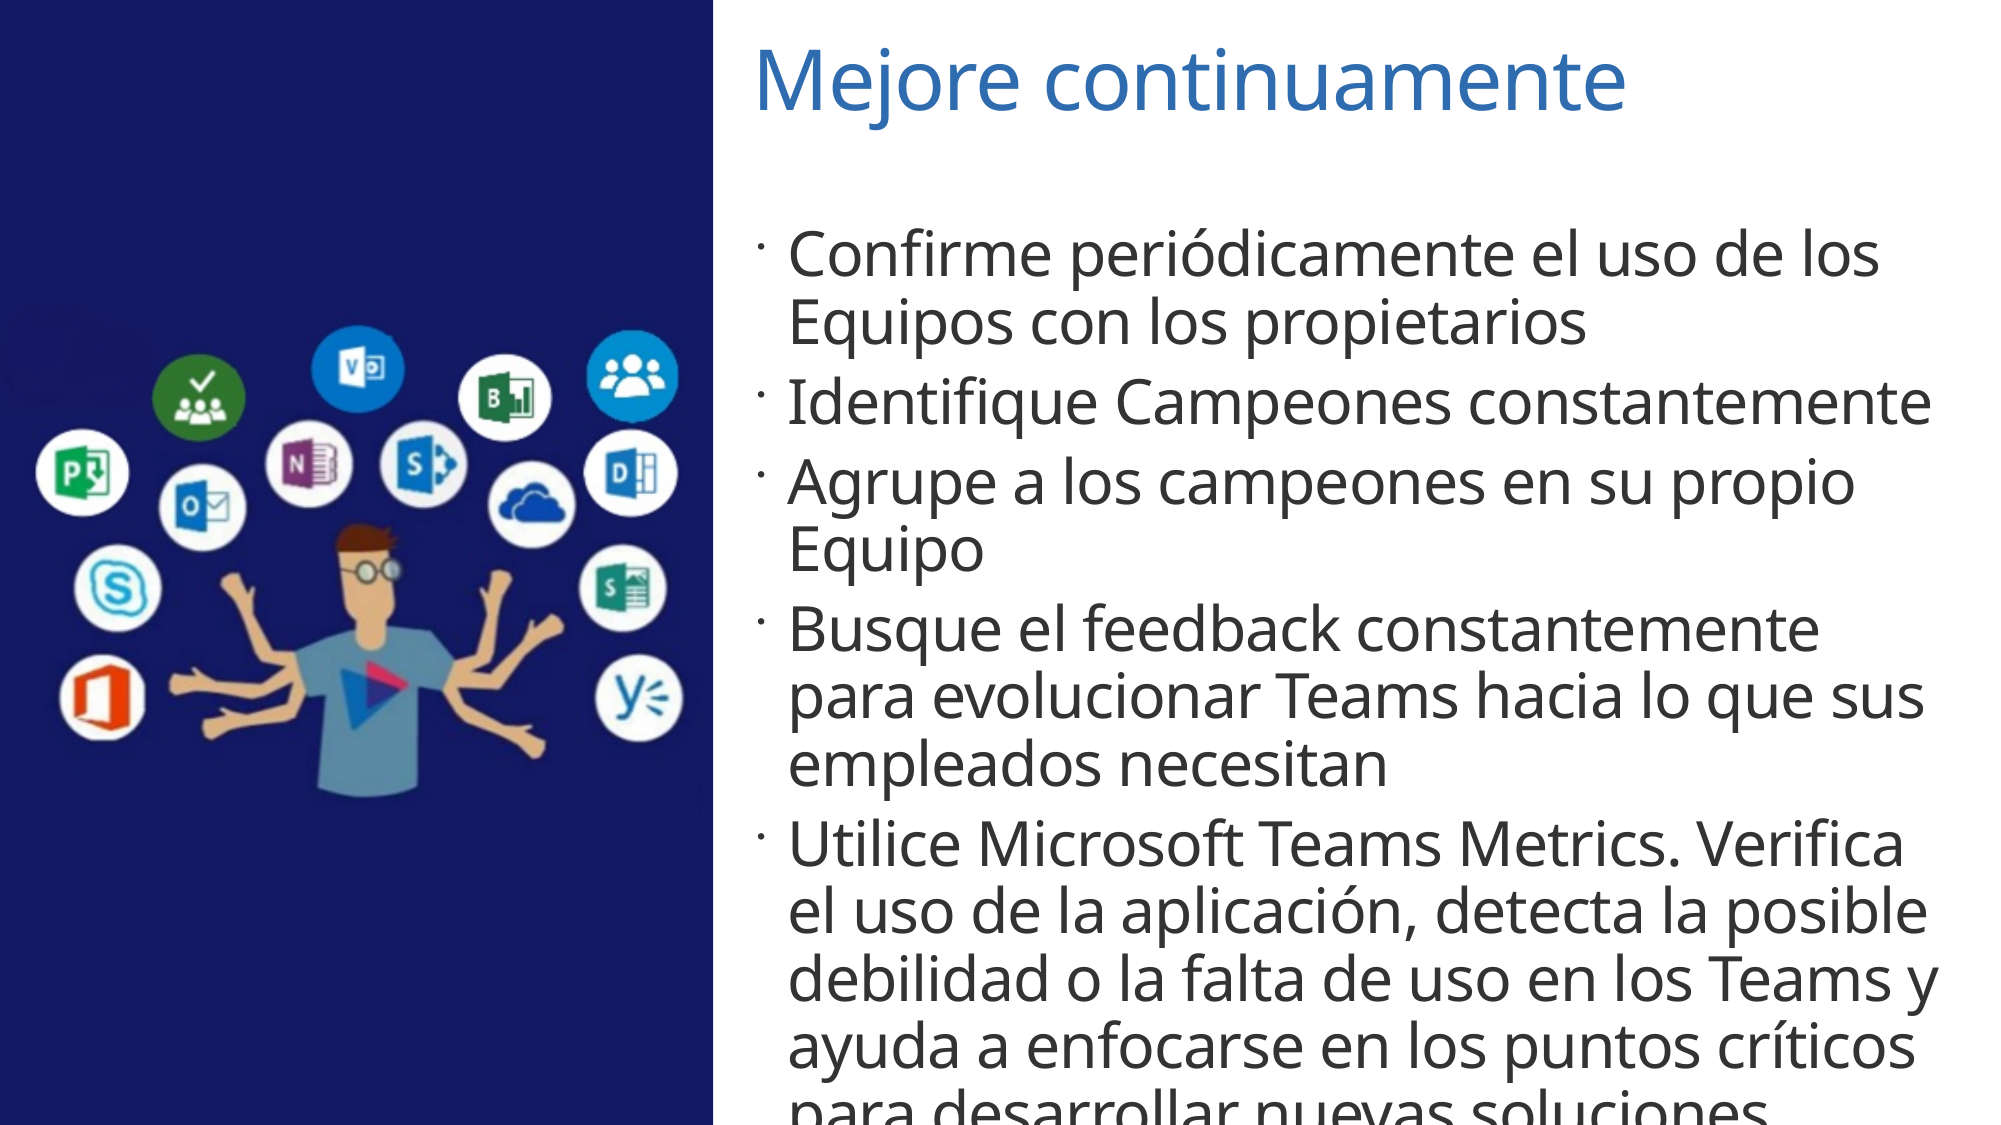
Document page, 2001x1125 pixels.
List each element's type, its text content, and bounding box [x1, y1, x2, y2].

picture [0, 305, 711, 825]
text_box [0, 0, 714, 1125]
title Mejore continuamente [752, 37, 1915, 161]
list Confirme periódicamente el uso de los Equipos con los propietarios Identifique Campeones constantemente Agrupe a los campeones en su propio Equipo Busque el feedback constantemente para evolucionar Teams hacia lo que sus empleados necesitan Utilice Microsoft Teams Metrics. Verifica el uso de la aplicación, detecta la posible debilidad o la falta de uso en los Teams y ayuda a enfocarse en los puntos críticos para desarrollar nuevas soluciones. [752, 222, 1958, 878]
